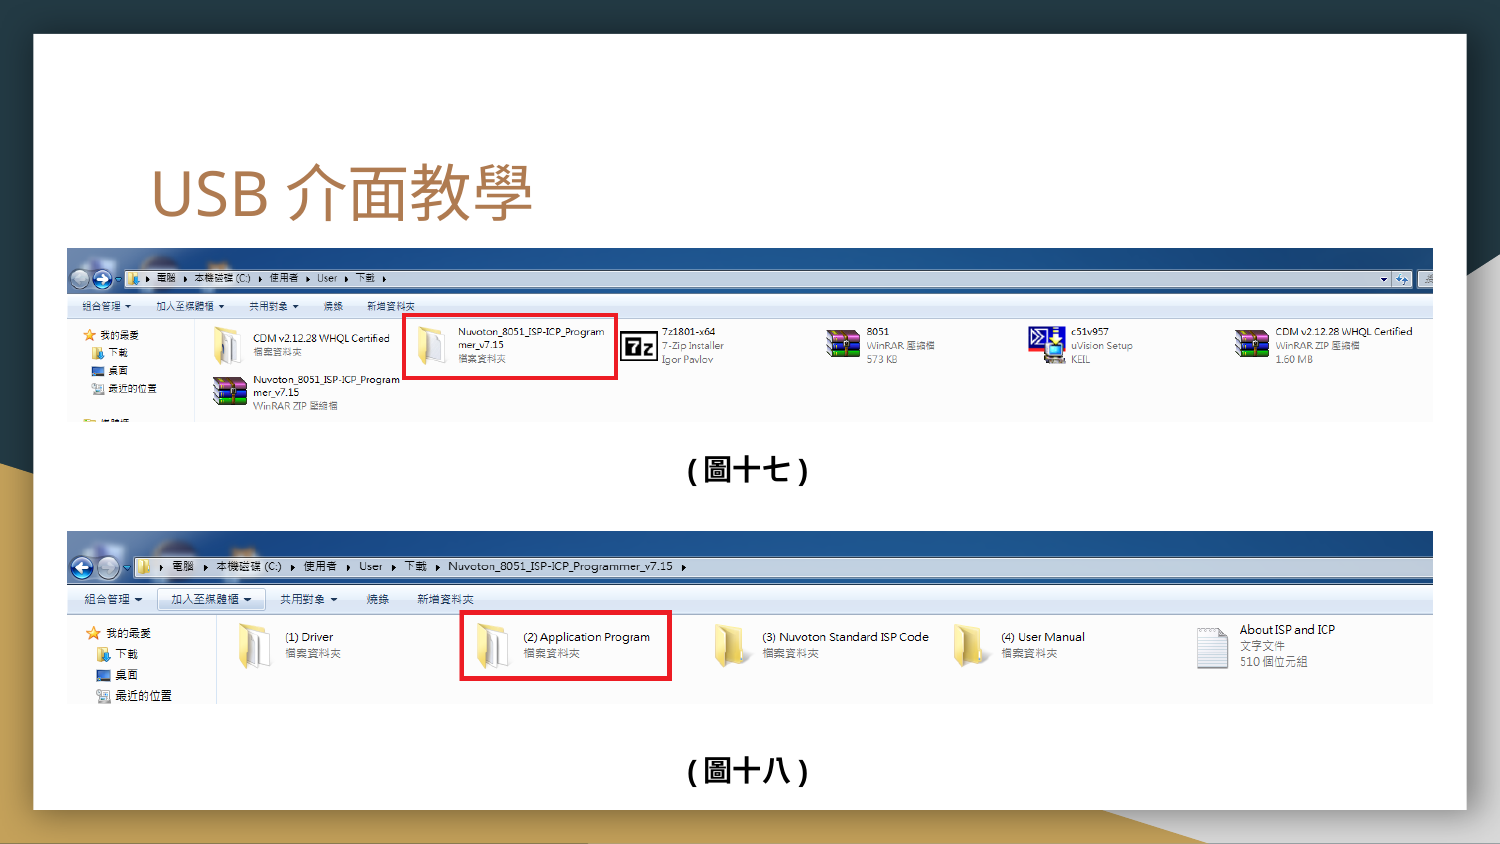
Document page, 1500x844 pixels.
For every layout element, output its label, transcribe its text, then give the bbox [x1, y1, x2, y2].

text_box (圖十七) [672, 435, 828, 498]
picture [66, 531, 1433, 704]
picture [66, 247, 1433, 423]
text_box (圖十八) [672, 737, 828, 799]
title USB介面教學 [134, 138, 1366, 246]
